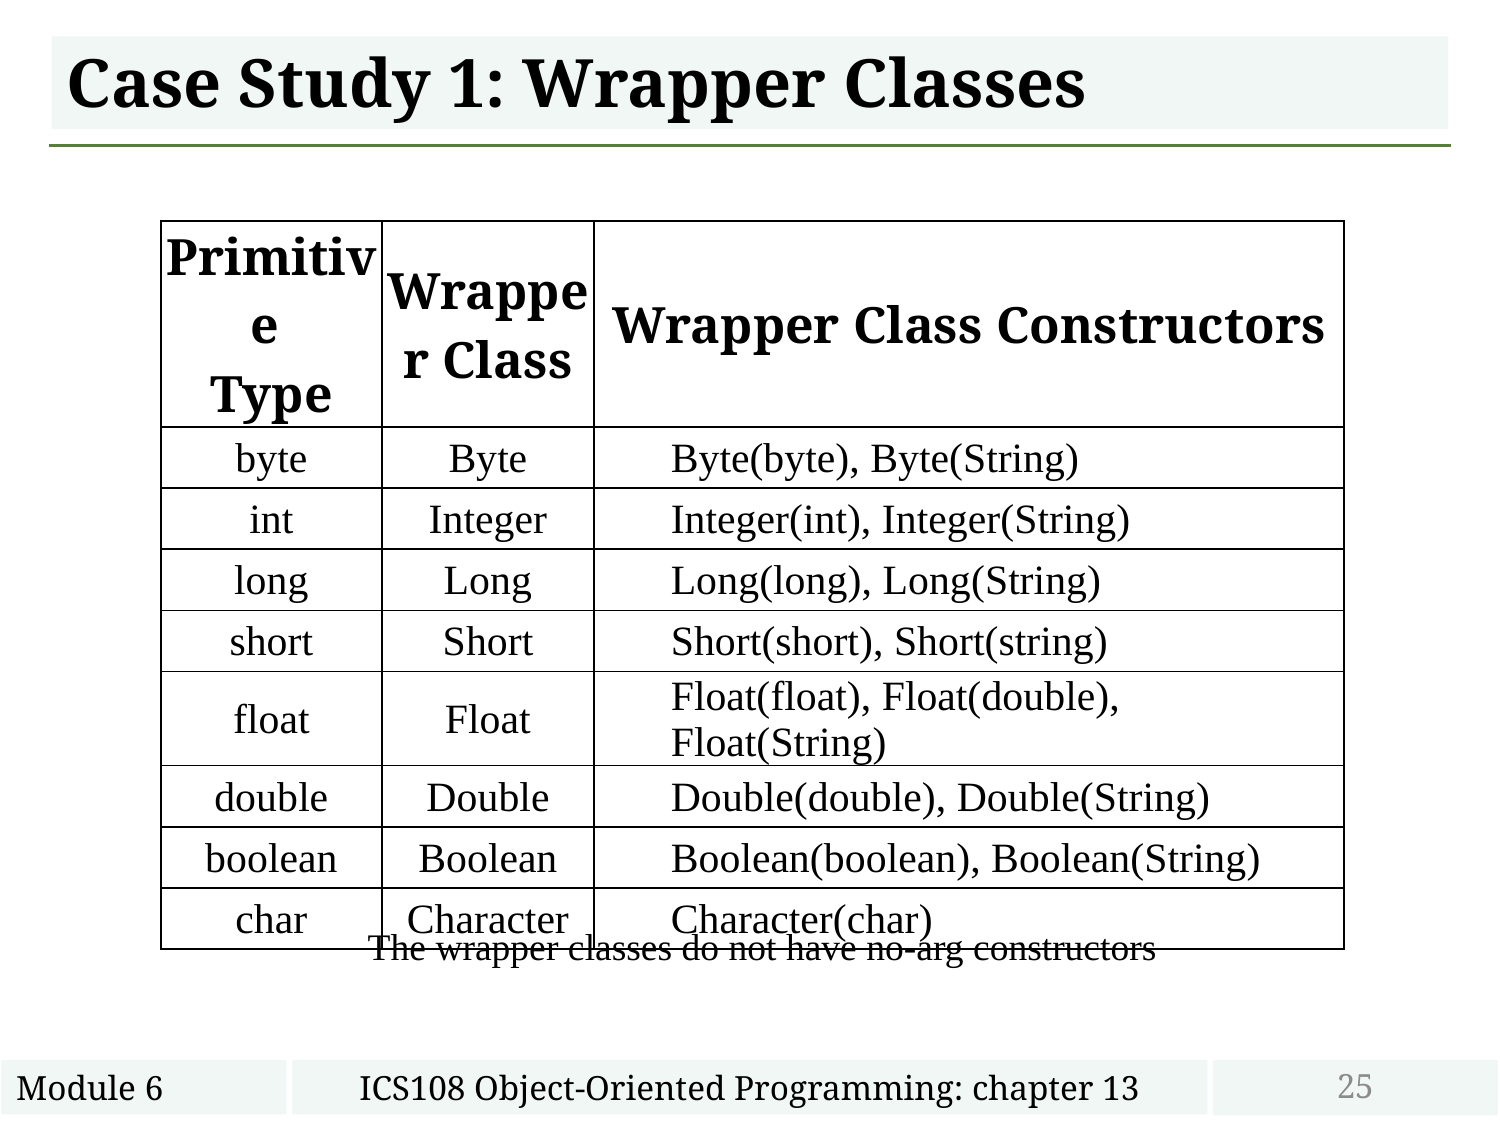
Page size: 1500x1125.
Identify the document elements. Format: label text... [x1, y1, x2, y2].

table_cell Integer(int), Integer(String) [595, 489, 1343, 548]
table_cell Byte [383, 428, 593, 487]
table_cell Character(char) [595, 889, 1343, 948]
table_cell byte [162, 428, 381, 487]
text_box The wrapper classes do not have no-arg constructors [338, 915, 1187, 976]
table_cell Float(float), Float(double), Float(String) [595, 672, 1343, 765]
table_cell Character [383, 889, 593, 915]
table_cell char [162, 889, 381, 948]
table_cell Boolean(boolean), Boolean(String) [595, 828, 1343, 887]
table_header Wrapper Class [383, 222, 593, 426]
table_cell double [162, 766, 381, 826]
table_cell Integer [383, 489, 593, 548]
title Case Study 1: Wrapper Classes [51, 36, 1449, 130]
table_cell Double [383, 766, 593, 826]
table_cell boolean [162, 828, 381, 887]
table_header Primitive Type [162, 222, 381, 426]
table_cell Short(short), Short(string) [595, 611, 1343, 671]
table_cell Byte(byte), Byte(String) [595, 428, 1343, 487]
table_cell Short [383, 611, 593, 671]
table_cell Float [383, 672, 593, 765]
table_cell short [162, 611, 381, 671]
table_cell int [162, 489, 381, 548]
table_cell Boolean [383, 828, 593, 887]
table_cell float [162, 672, 381, 765]
table_cell Double(double), Double(String) [595, 766, 1343, 826]
table_header Wrapper Class Constructors [595, 222, 1343, 426]
table_cell Long [383, 550, 593, 610]
table_cell long [162, 550, 381, 610]
slide_number 25 [1212, 1059, 1498, 1116]
table_cell Long(long), Long(String) [595, 550, 1343, 610]
